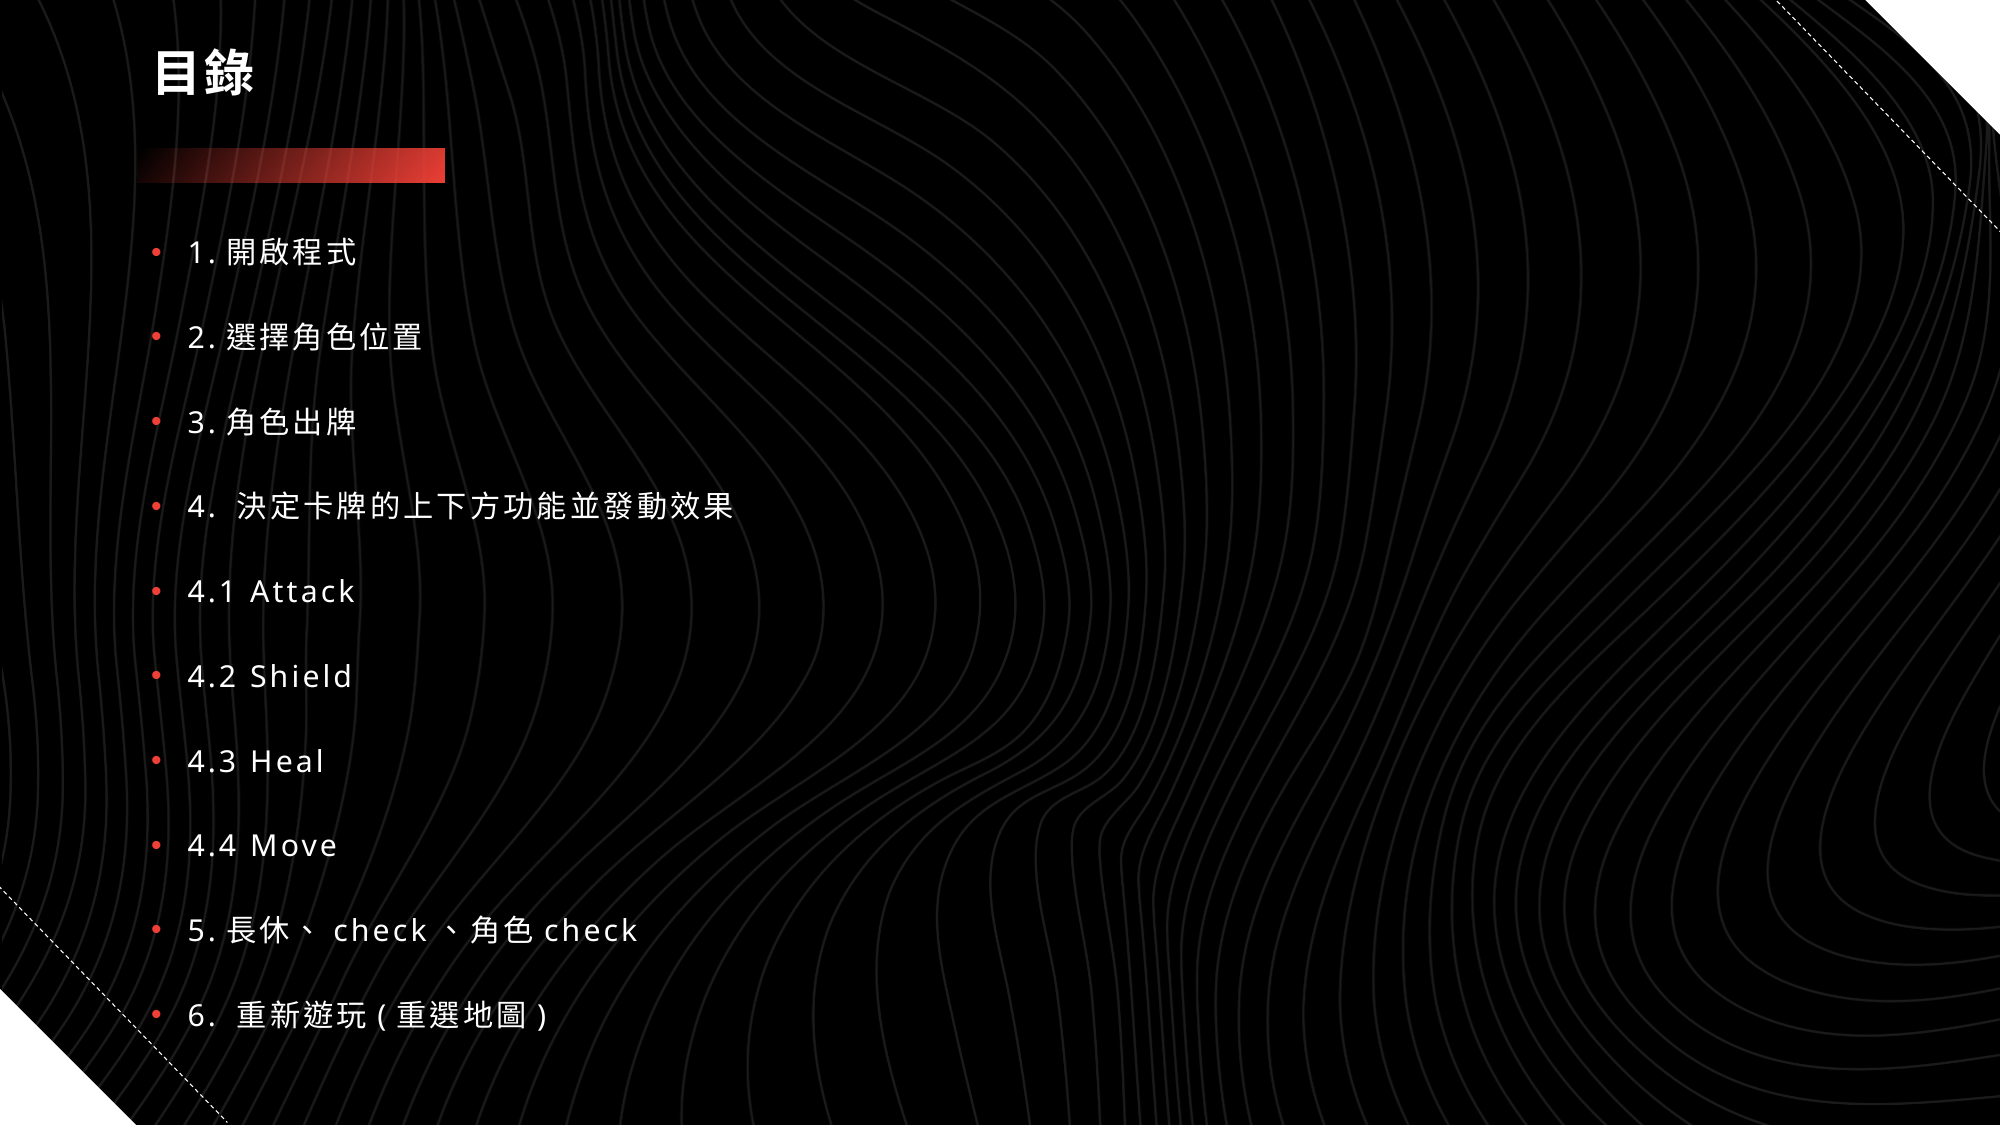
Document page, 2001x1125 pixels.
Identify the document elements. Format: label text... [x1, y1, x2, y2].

title 目錄 [136, 27, 1863, 124]
list 1.開啟程式 2.選擇角色位置 3.角色出牌 4. 決定卡牌的上下方功能並發動效果 4.1 Attack 4.2 Shield 4.3 Heal 4.4 Move 5.長休、check、角色check 6. 重新遊玩(重選地圖) [136, 207, 1864, 1044]
